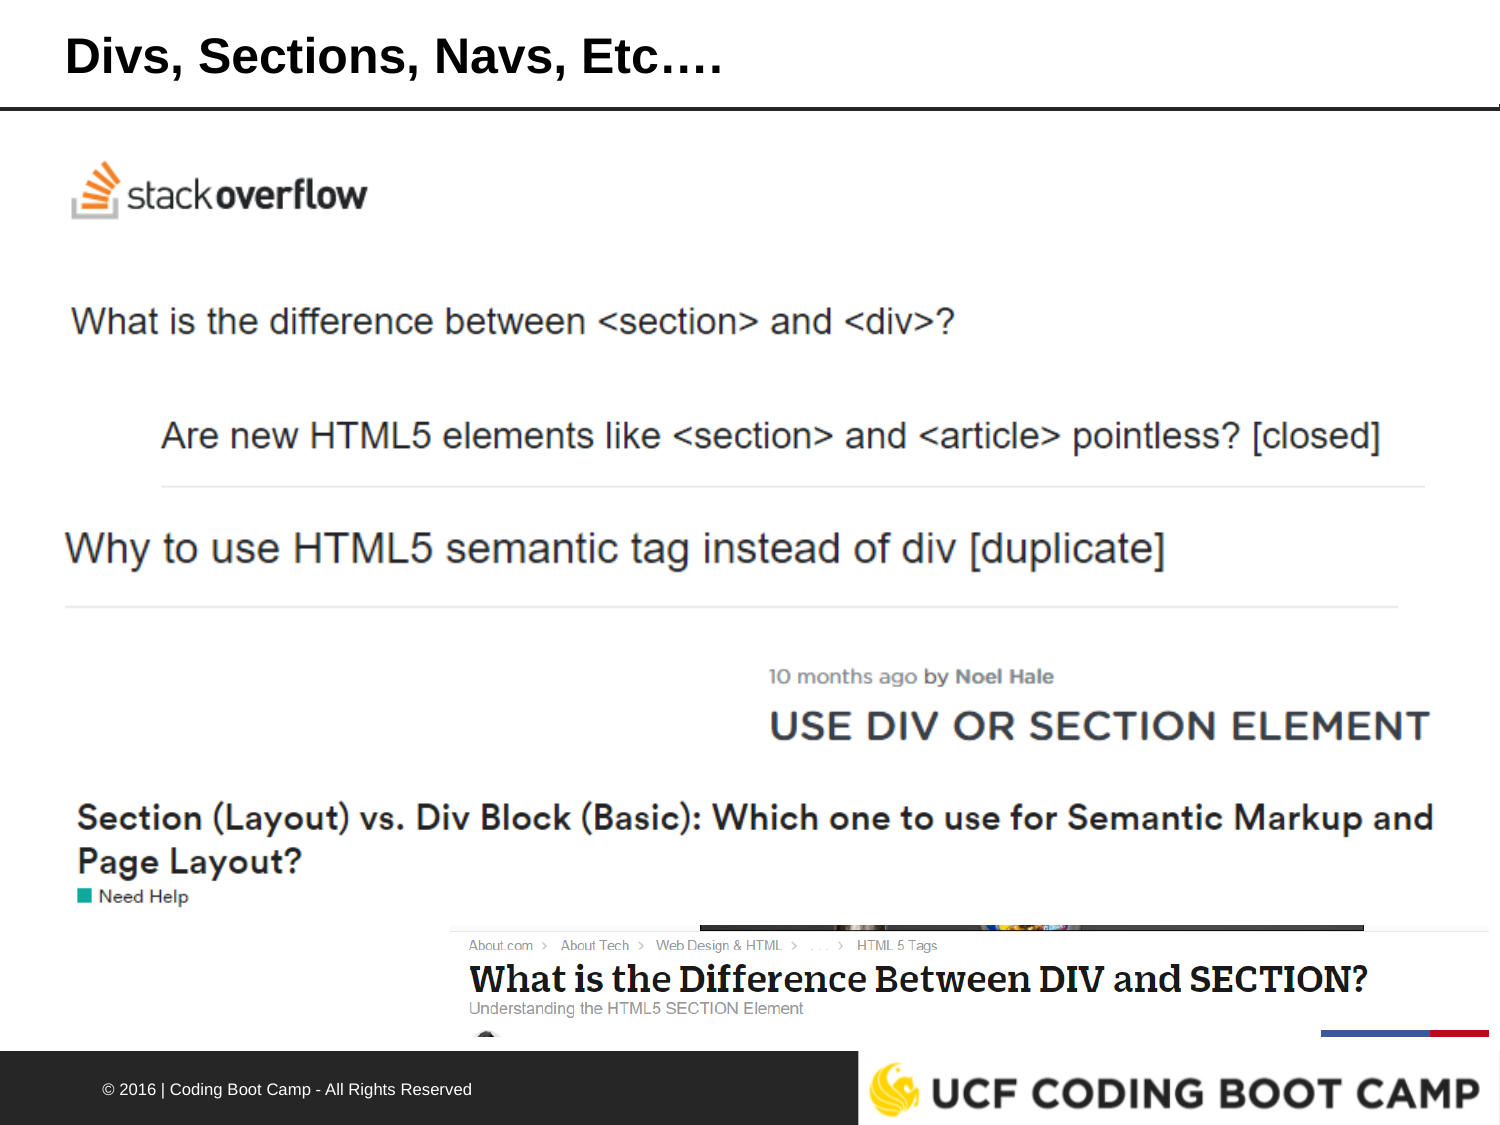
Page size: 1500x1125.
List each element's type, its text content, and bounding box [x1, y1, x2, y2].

text_box Divs, Sections, Navs, Etc…. [50, 16, 988, 91]
picture [450, 925, 1489, 1037]
picture [858, 1051, 1500, 1125]
picture [49, 632, 1500, 919]
picture [39, 133, 998, 350]
picture [35, 355, 1426, 620]
text_box [0, 0, 1500, 109]
